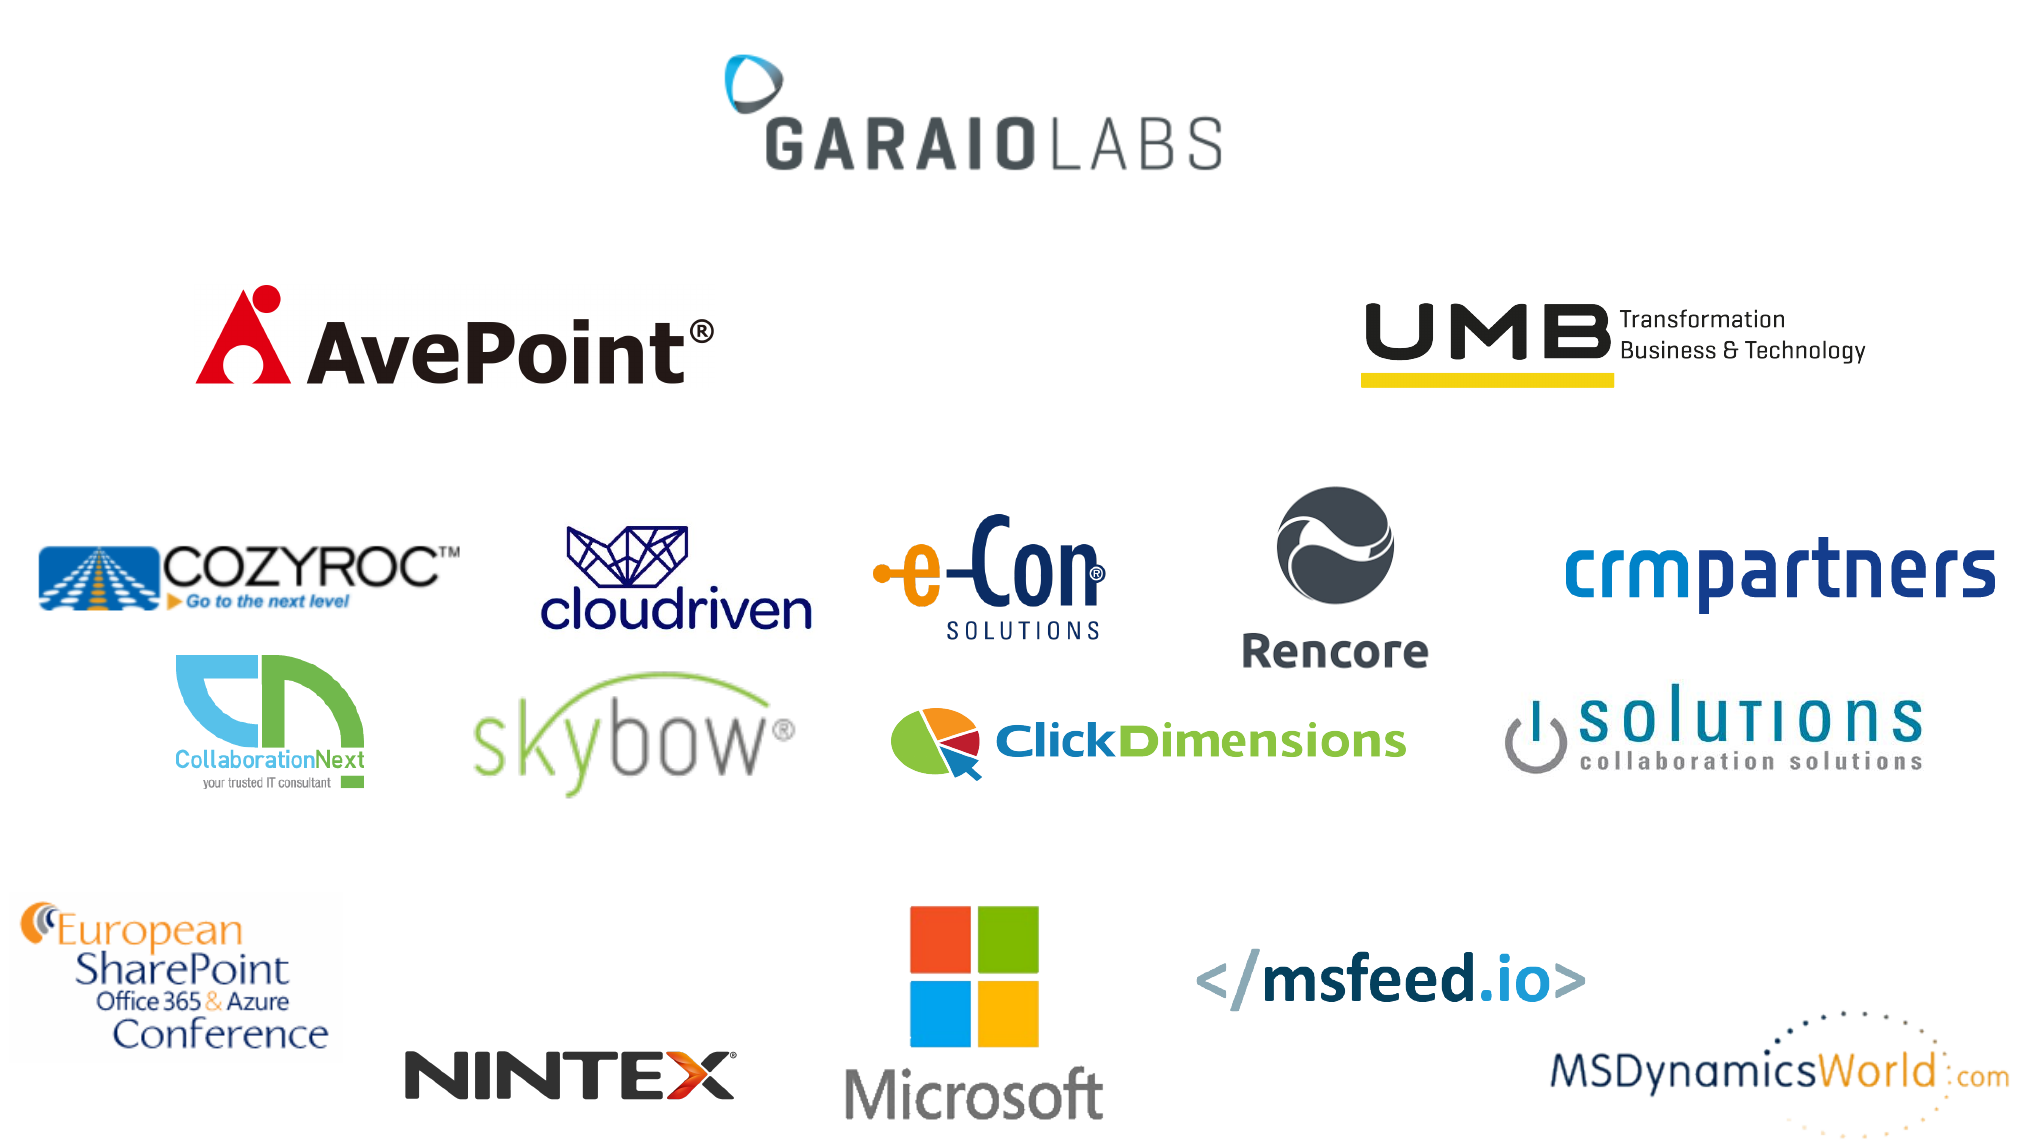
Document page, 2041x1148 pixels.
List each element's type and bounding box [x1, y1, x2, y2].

picture [890, 708, 1406, 781]
picture [1469, 656, 1956, 803]
picture [871, 514, 1107, 640]
picture [678, 23, 1270, 247]
picture [194, 284, 715, 389]
picture [392, 1029, 762, 1122]
picture [9, 892, 343, 1064]
picture [830, 882, 1118, 1140]
picture [1194, 942, 2037, 1147]
picture [1222, 463, 1450, 691]
picture [28, 532, 479, 622]
picture [1566, 537, 1995, 614]
picture [175, 655, 364, 789]
picture [470, 667, 800, 803]
picture [1361, 303, 1866, 389]
picture [523, 505, 828, 646]
